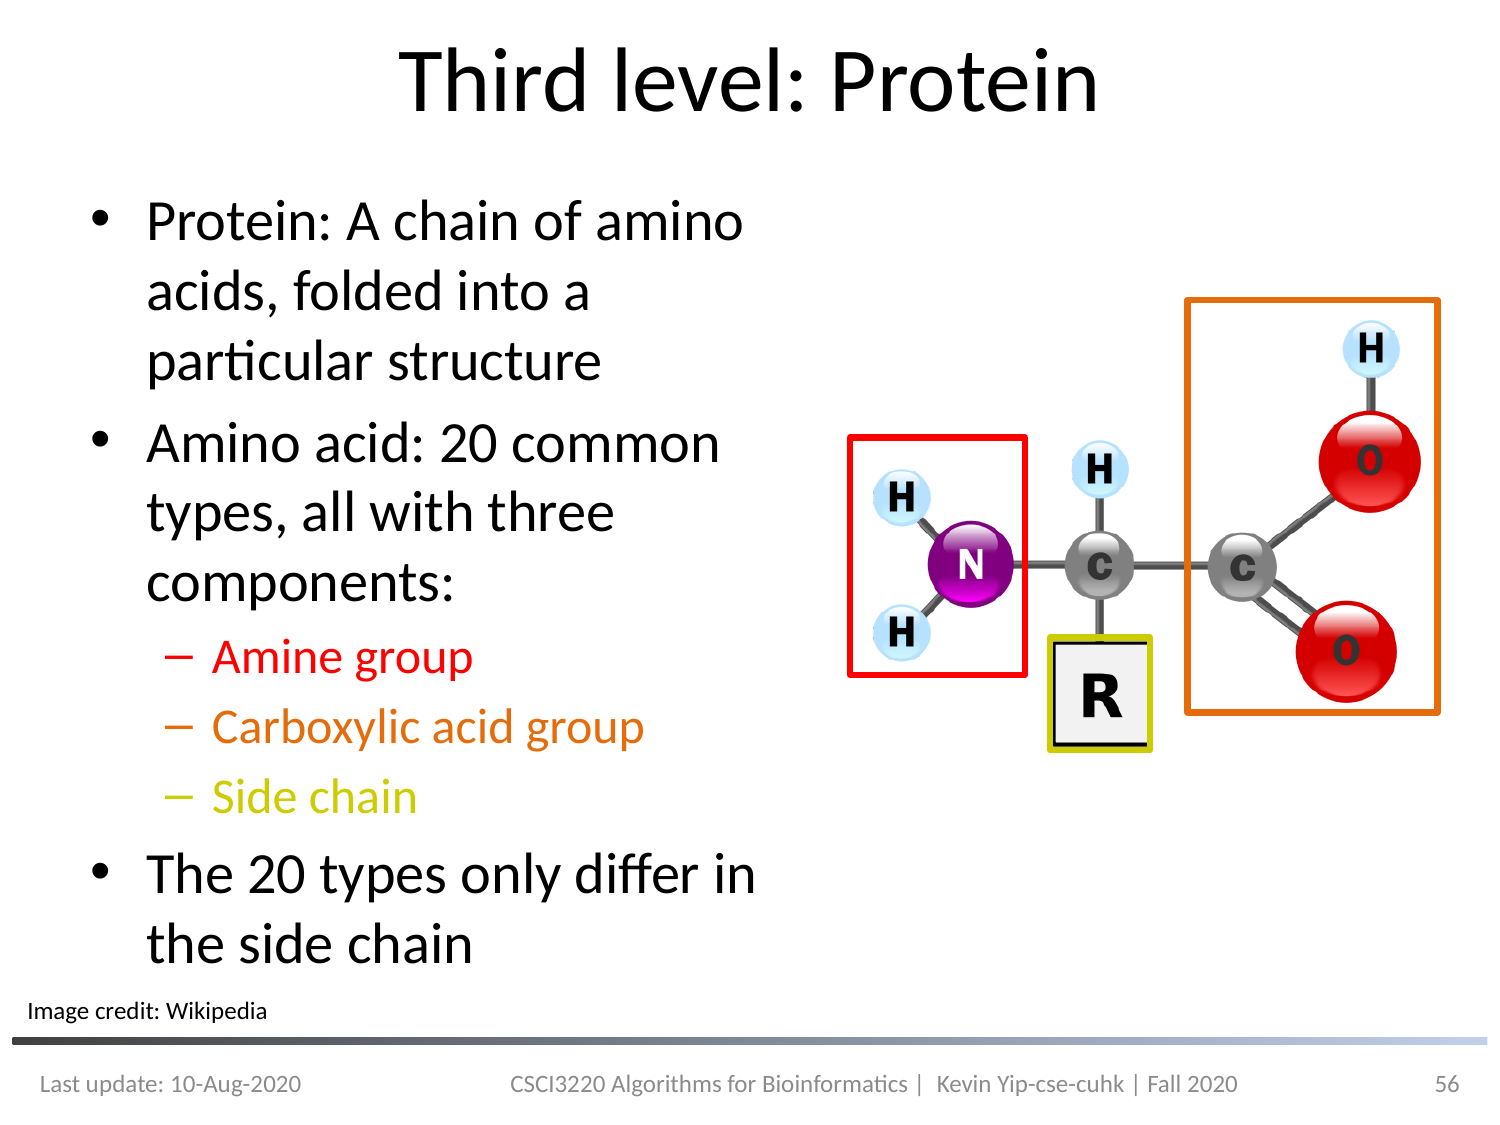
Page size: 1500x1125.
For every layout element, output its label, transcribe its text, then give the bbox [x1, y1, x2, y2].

title Third level: Protein [75, 0, 1425, 150]
slide_number Last update: 10-Aug-2020 [24, 1052, 437, 1113]
list Protein: A chain of amino acids, folded into a particular structure Amino acid: 20 common types, all with three components: Amine group Carboxylic acid group Side chain The 20 types only differ in the side chain [75, 174, 825, 987]
picture [812, 299, 1471, 769]
slide_number 56 [1312, 1052, 1475, 1113]
footer CSCI3220 Algorithms for Bioinformatics | Kevin Yip-cse-cuhk | Fall 2020 [437, 1052, 1312, 1113]
text_box Image credit: Wikipedia [12, 987, 1463, 1033]
